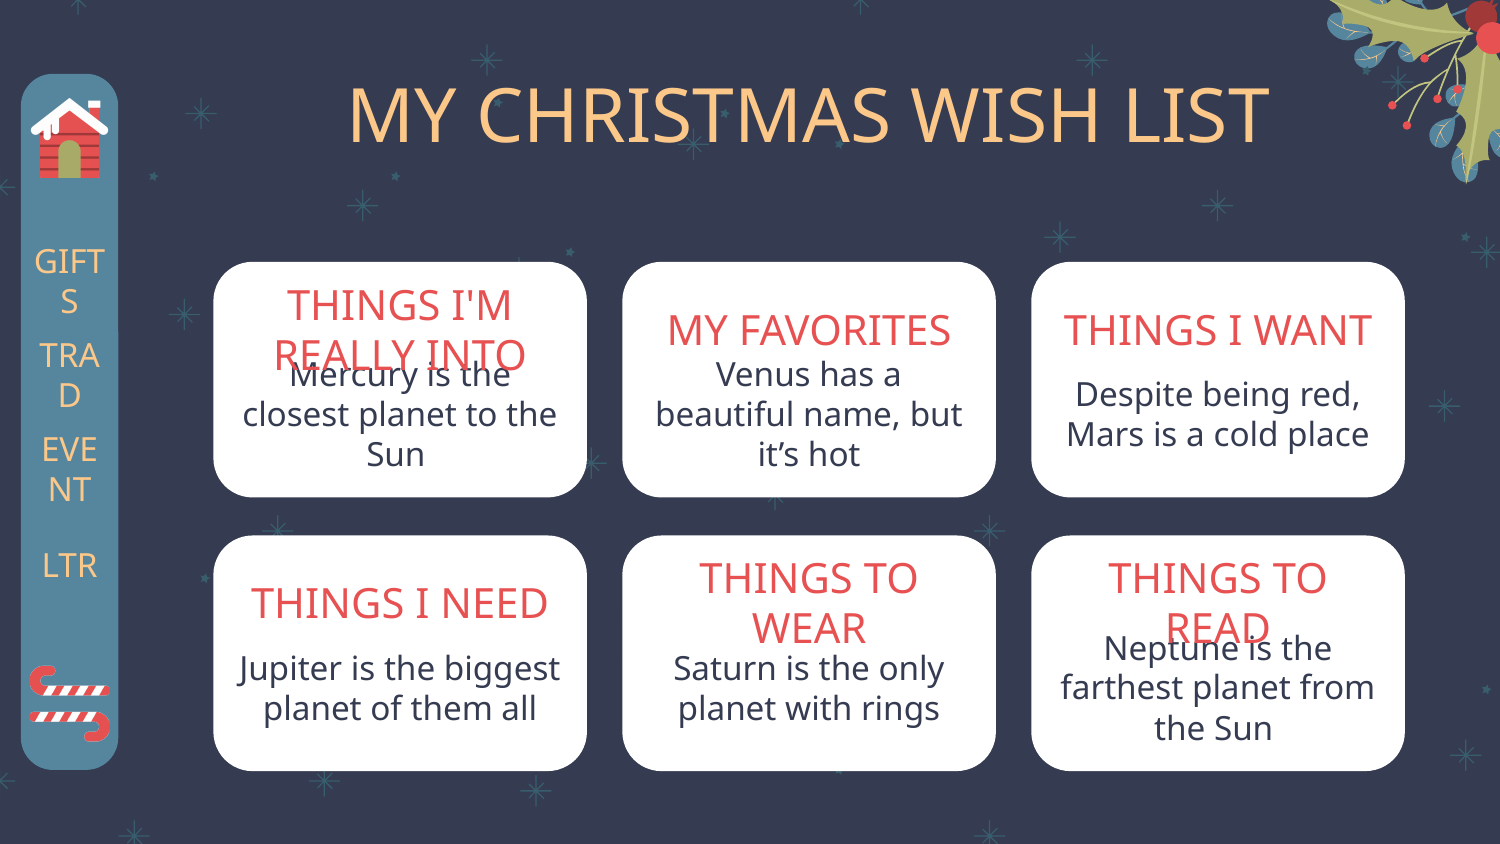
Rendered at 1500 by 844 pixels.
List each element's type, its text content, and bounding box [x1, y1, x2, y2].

subtitle Venus has a beautiful name, but it’s hot [645, 362, 973, 464]
subtitle Saturn is the only planet with rings [645, 636, 973, 738]
title MY CHRISTMAS WISH LIST [235, 66, 1382, 160]
subtitle THINGS I'M REALLY INTO [236, 295, 564, 363]
text_box [622, 261, 996, 498]
subtitle MY FAVORITES [645, 295, 973, 362]
subtitle Neptune is the farthest planet from the Sun [1054, 636, 1382, 738]
subtitle Despite being red, Mars is a cold place [1054, 362, 1382, 464]
subtitle THINGS TO READ [1054, 568, 1382, 636]
picture [29, 98, 110, 178]
subtitle THINGS TO WEAR [645, 568, 973, 636]
text_box [622, 535, 996, 772]
text_box [213, 535, 587, 772]
title EVENT [29, 421, 110, 516]
text_box [1031, 261, 1405, 498]
text_box [213, 261, 587, 498]
subtitle THINGS I WANT [1054, 295, 1382, 362]
title LTR [29, 517, 110, 612]
title TRAD [29, 327, 110, 421]
picture [30, 640, 110, 767]
title GIFTS [29, 233, 110, 327]
subtitle THINGS I NEED [236, 568, 564, 636]
subtitle Jupiter is the biggest planet of them all [236, 636, 564, 738]
subtitle Mercury is the closest planet to the Sun [236, 363, 564, 465]
text_box [1031, 535, 1405, 772]
